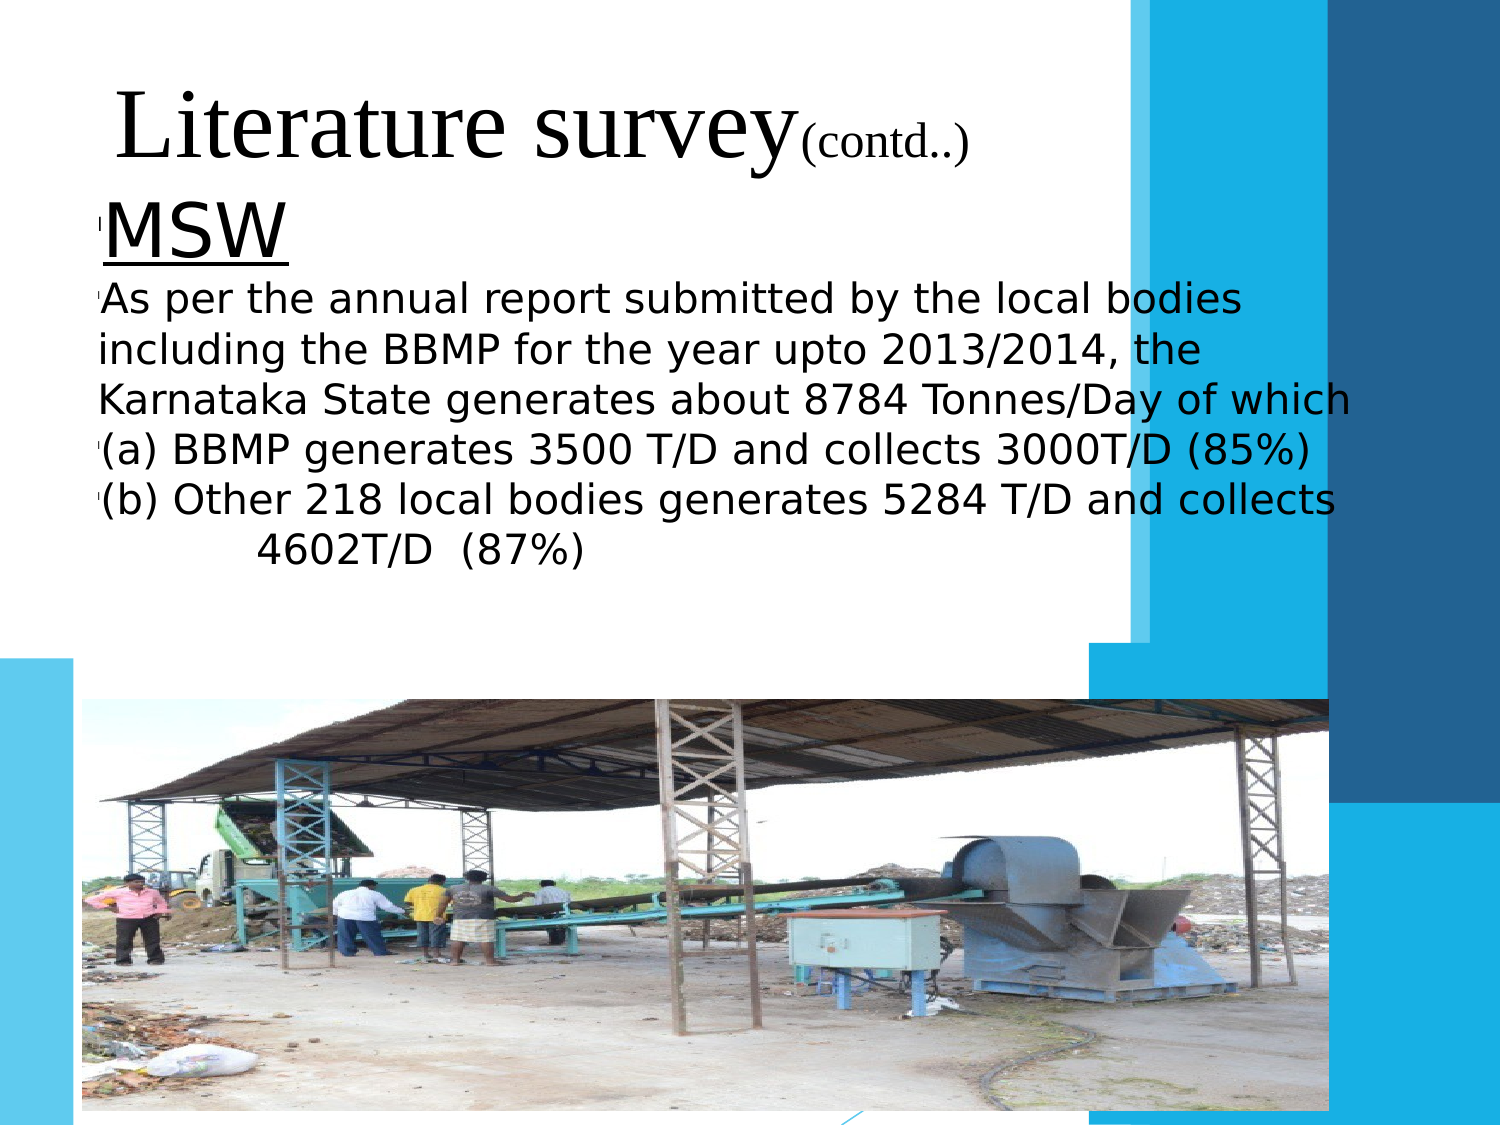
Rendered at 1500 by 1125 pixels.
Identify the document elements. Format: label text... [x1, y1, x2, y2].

text_box Literature survey(contd..) [99, 50, 1400, 213]
text_box MSW As per the annual report submitted by the local bodies including the BBMP for the year upto 2013/2014, the Karnataka State generates about 8784 Tonnes/Day of which (a) BBMP generates 3500 T/D and collects 3000T/D (85%) (b) Other 218 local bodies generates 5284 T/D and collects 4602T/D (87%) [82, 174, 1395, 663]
picture [82, 699, 1329, 1111]
